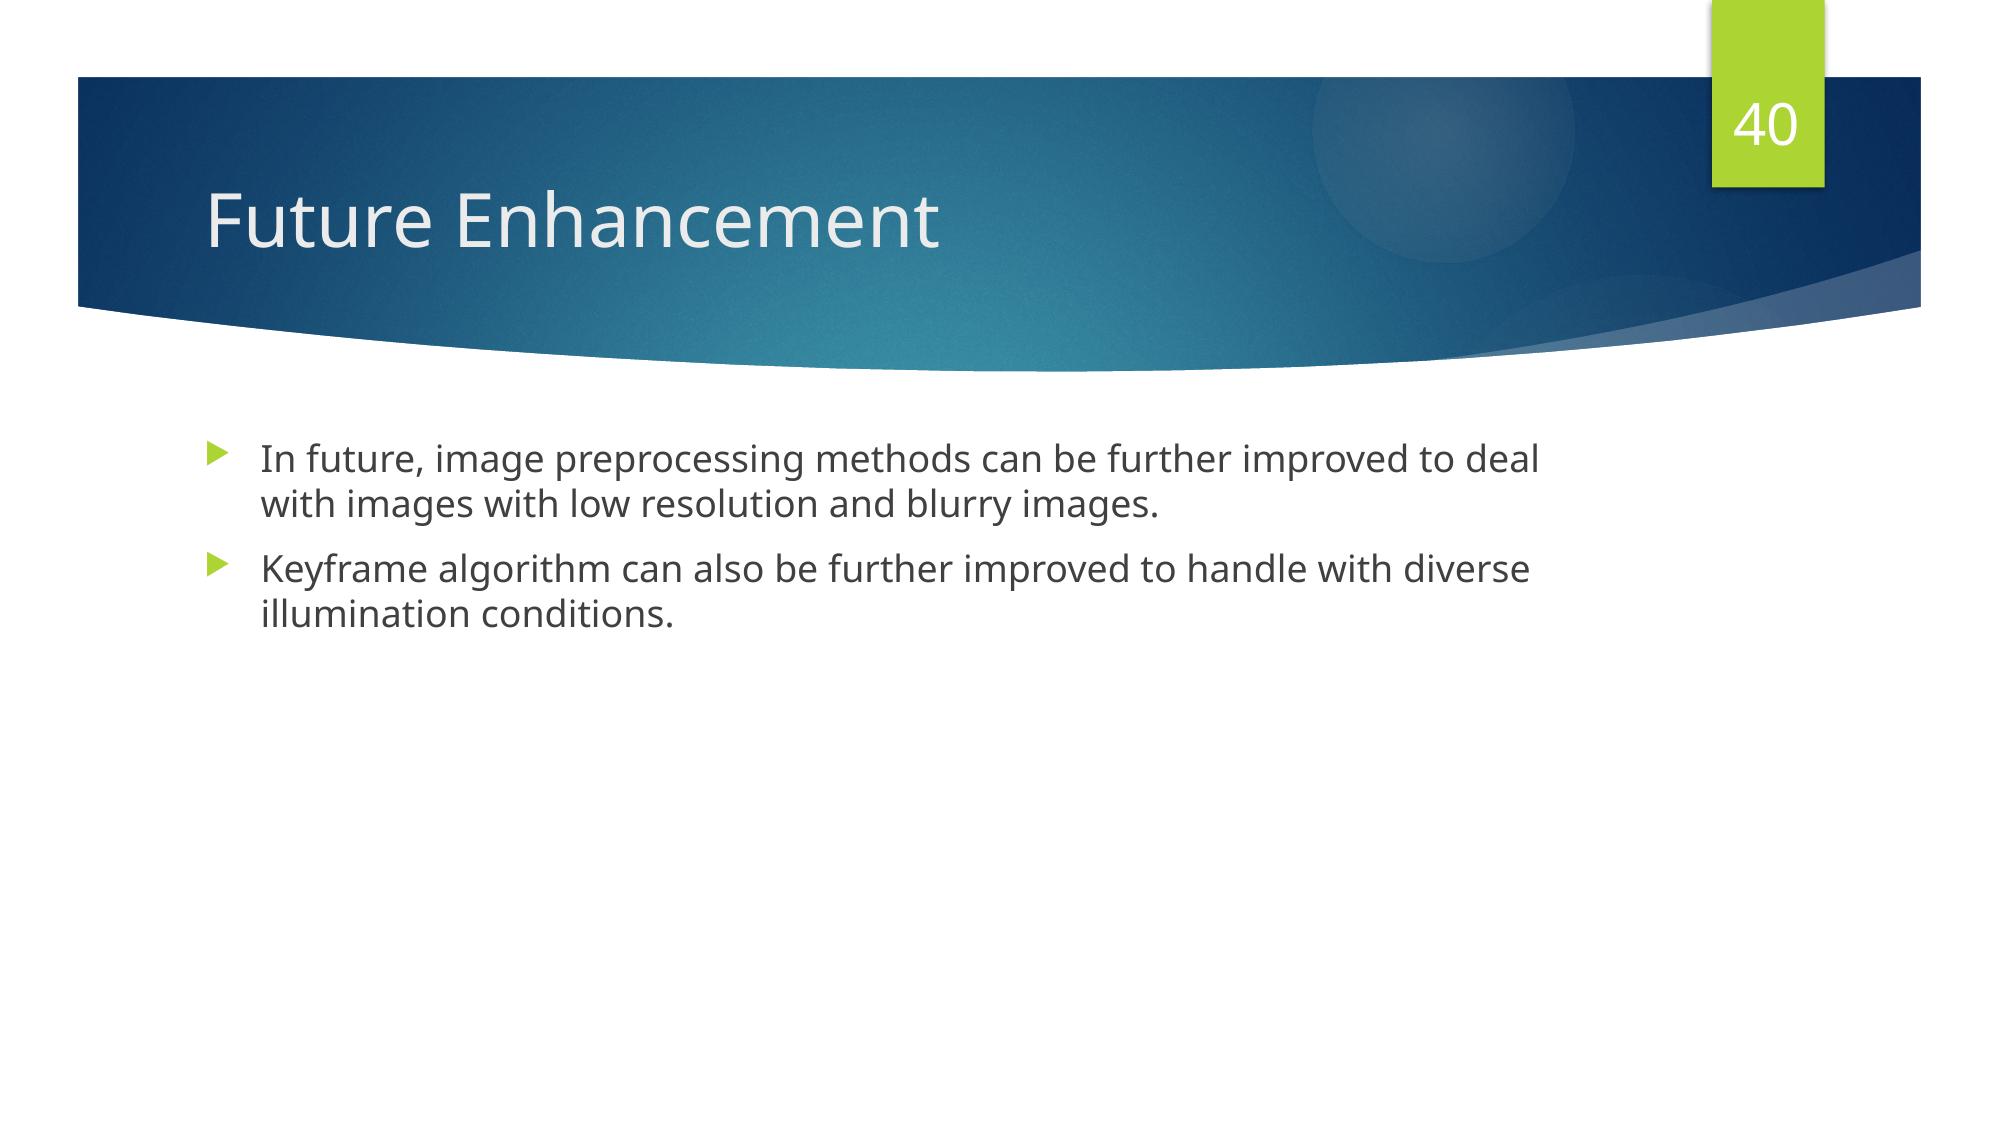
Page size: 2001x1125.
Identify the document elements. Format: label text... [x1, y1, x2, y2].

slide_number 40 [1698, 48, 1836, 175]
list In future, image preprocessing methods can be further improved to deal with images with low resolution and blurry images. Keyframe algorithm can also be further improved to handle with diverse illumination conditions. [189, 427, 1627, 988]
title Future Enhancement [189, 159, 1627, 276]
